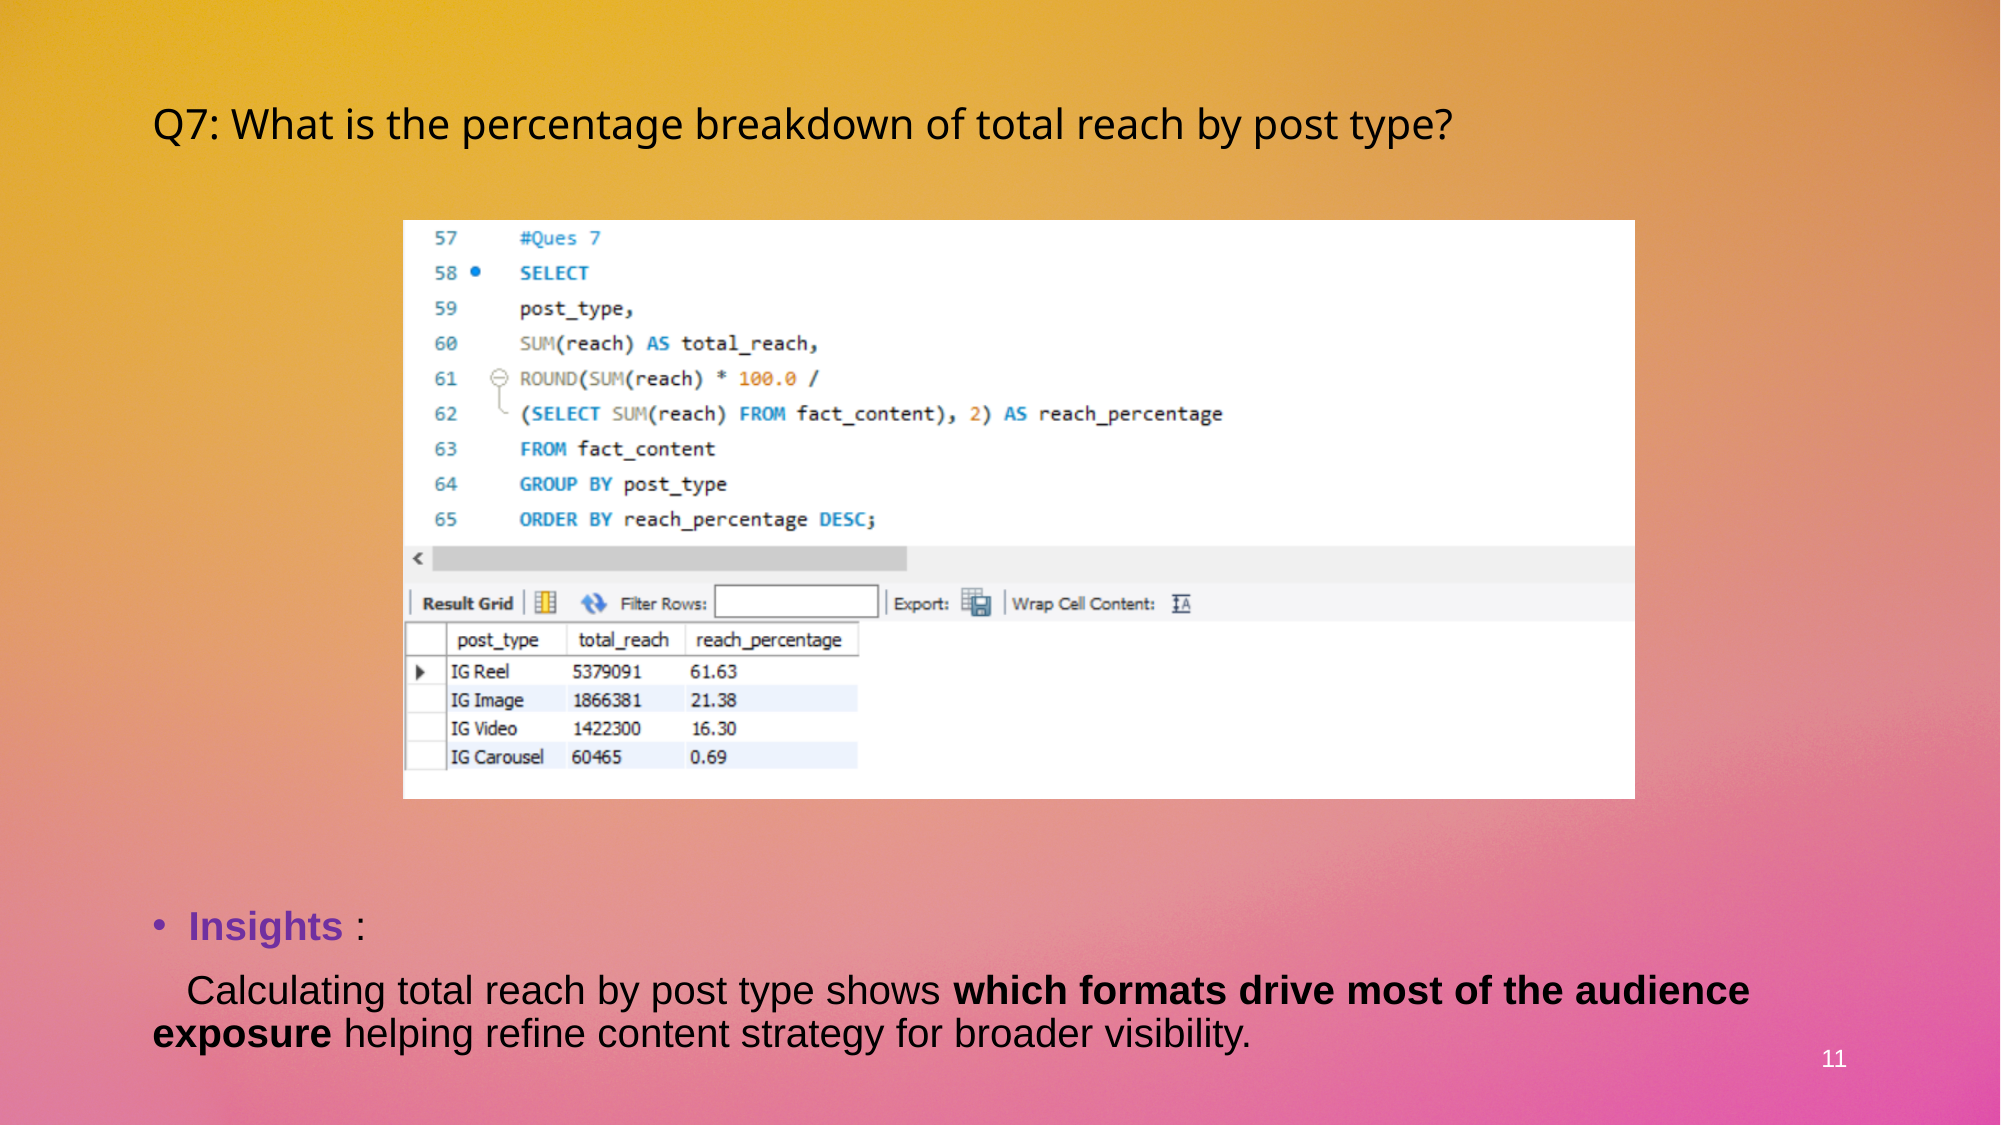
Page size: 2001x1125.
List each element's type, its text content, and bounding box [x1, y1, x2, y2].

picture [0, 0, 2001, 1125]
title Q7: What is the percentage breakdown of total reach by post type? [137, 59, 1863, 278]
slide_number 11 [1412, 1042, 1863, 1103]
list Insights : Calculating total reach by post type shows which formats drive most of the audience exposure helping refine content strategy for broader visibility. [137, 299, 1863, 1066]
